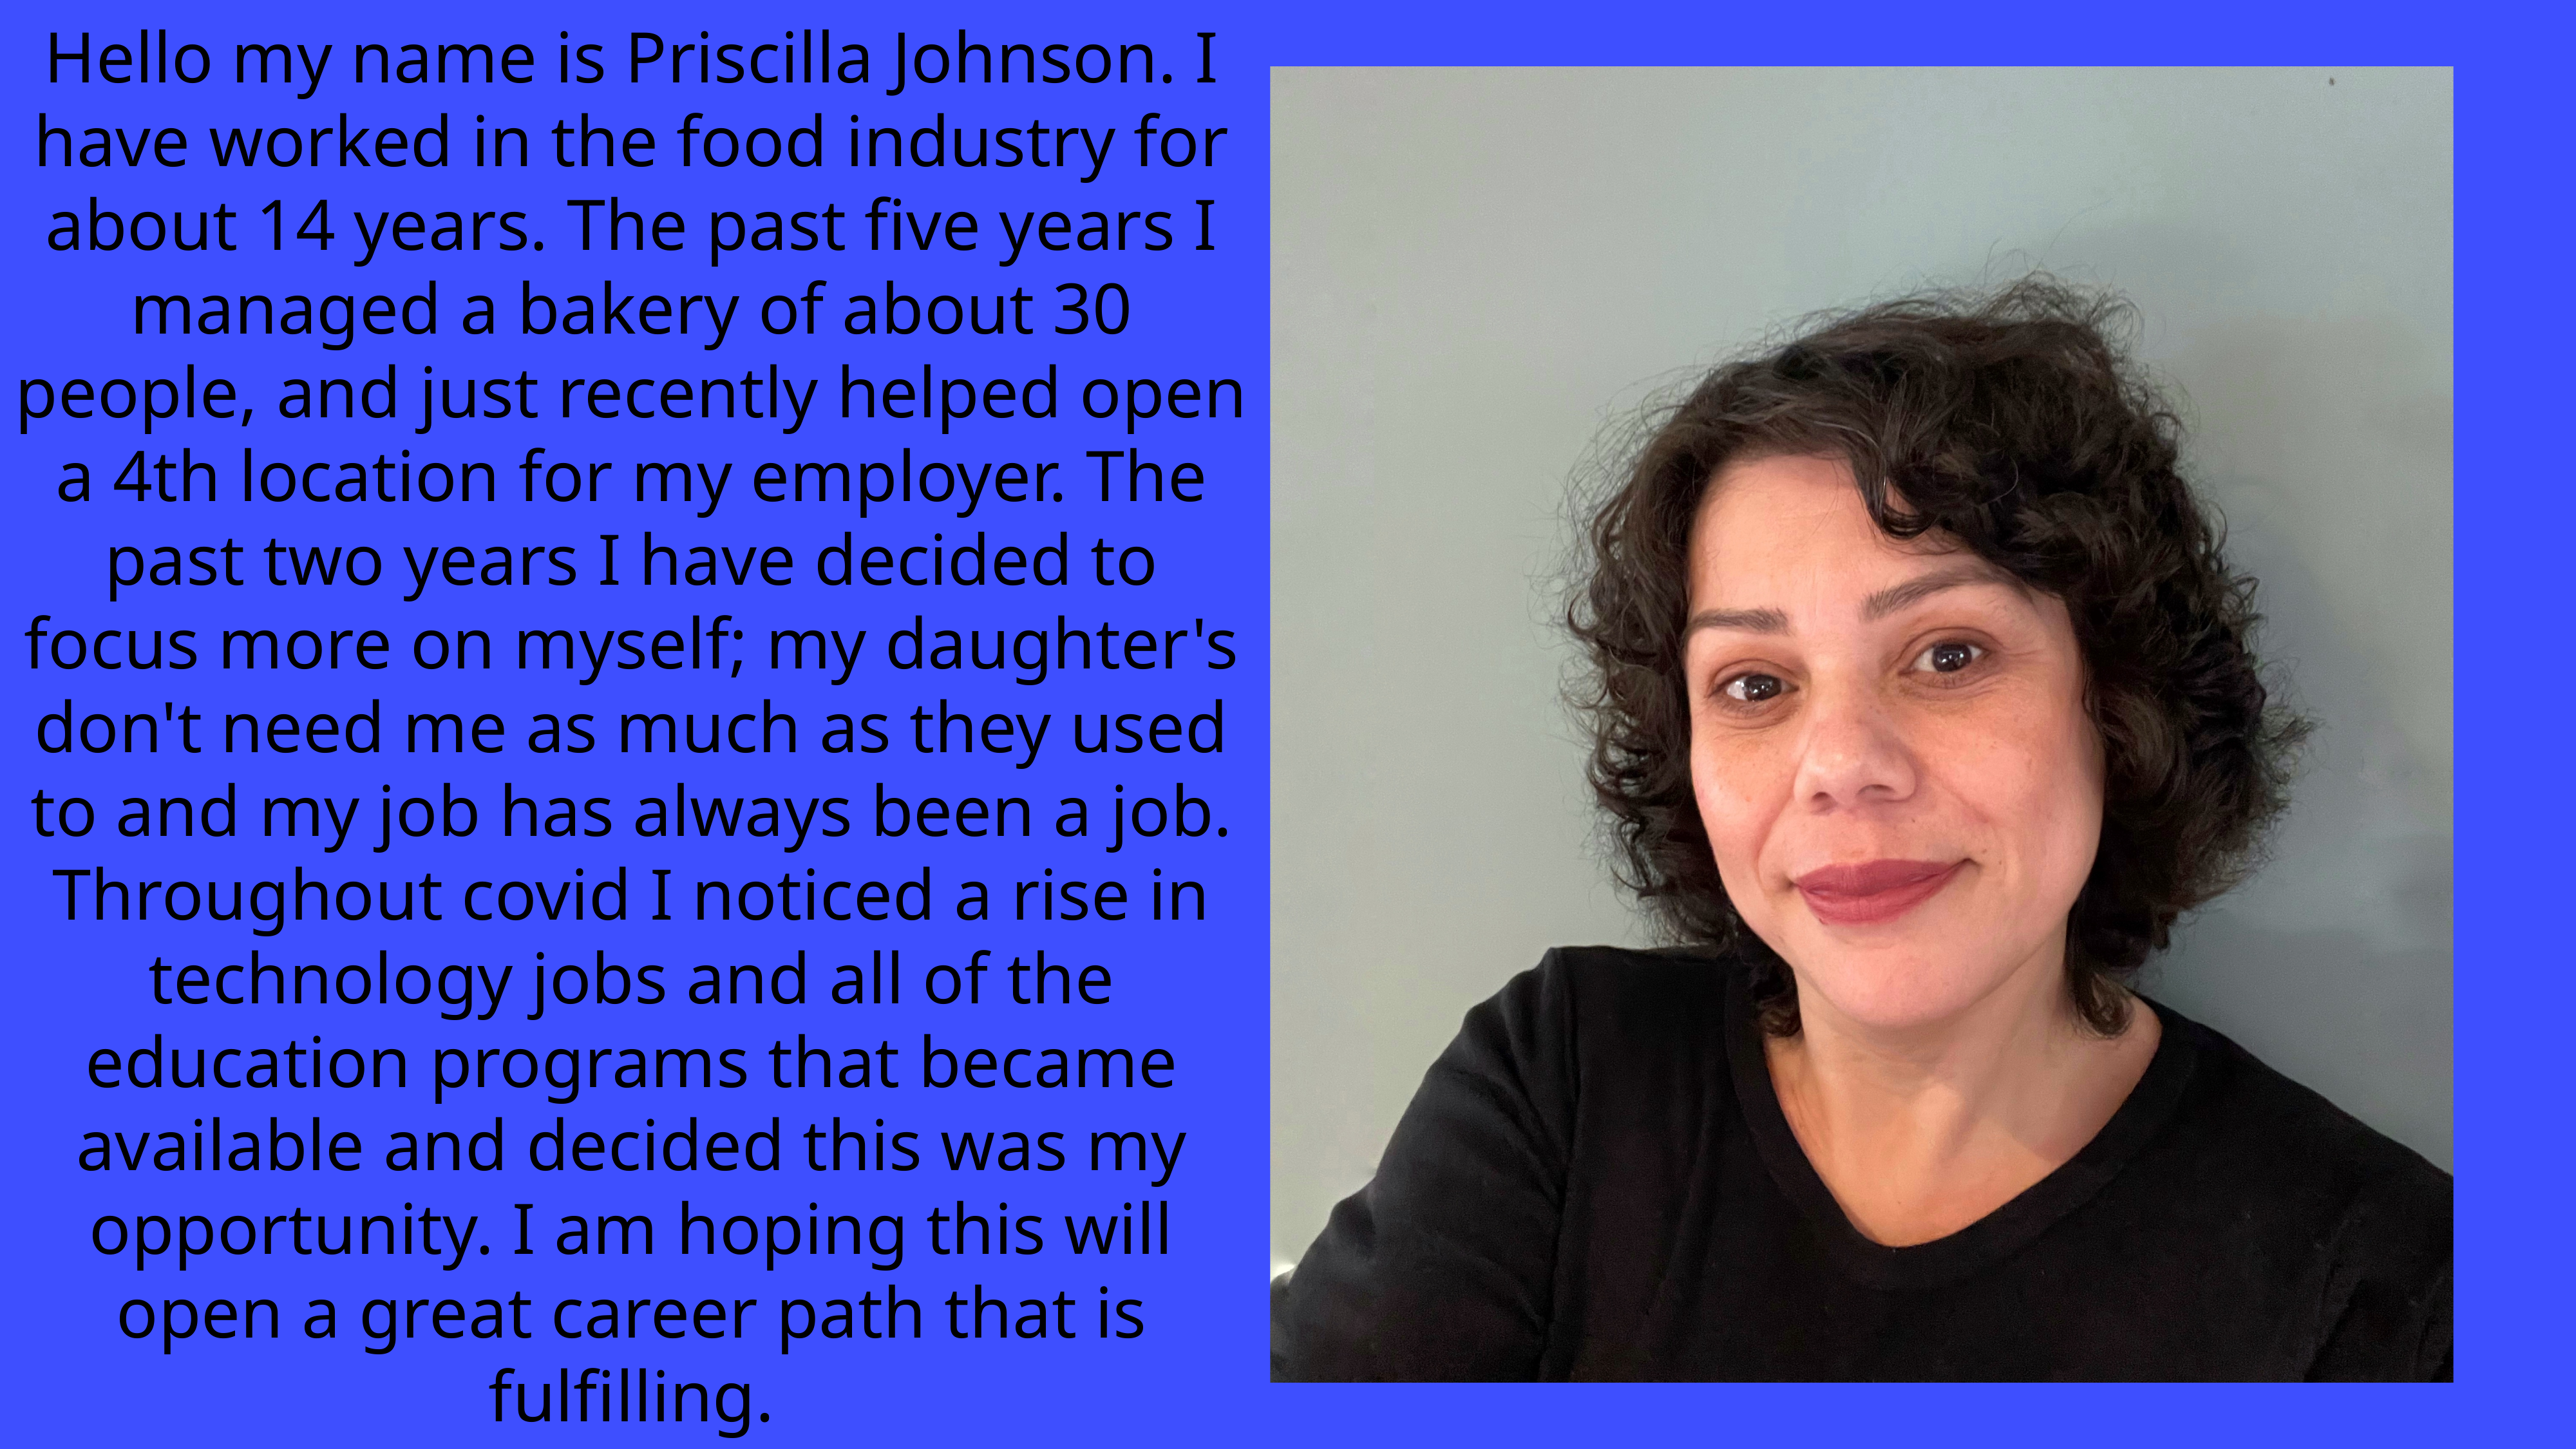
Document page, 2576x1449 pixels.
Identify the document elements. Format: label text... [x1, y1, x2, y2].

text_box Hello my name is Priscilla Johnson. I have worked in the food industry for about 14 years. The past five years I managed a bakery of about 30 people, and just recently helped open a 4th location for my employer. The past two years I have decided to focus more on myself; my daughter's don't need me as much as they used to and my job has always been a job. Throughout covid I noticed a rise in technology jobs and all of the education programs that became available and decided this was my opportunity. I am hoping this will open a great career path that is fulfilling. [10, 8, 1254, 1441]
picture [1269, 66, 2454, 1383]
